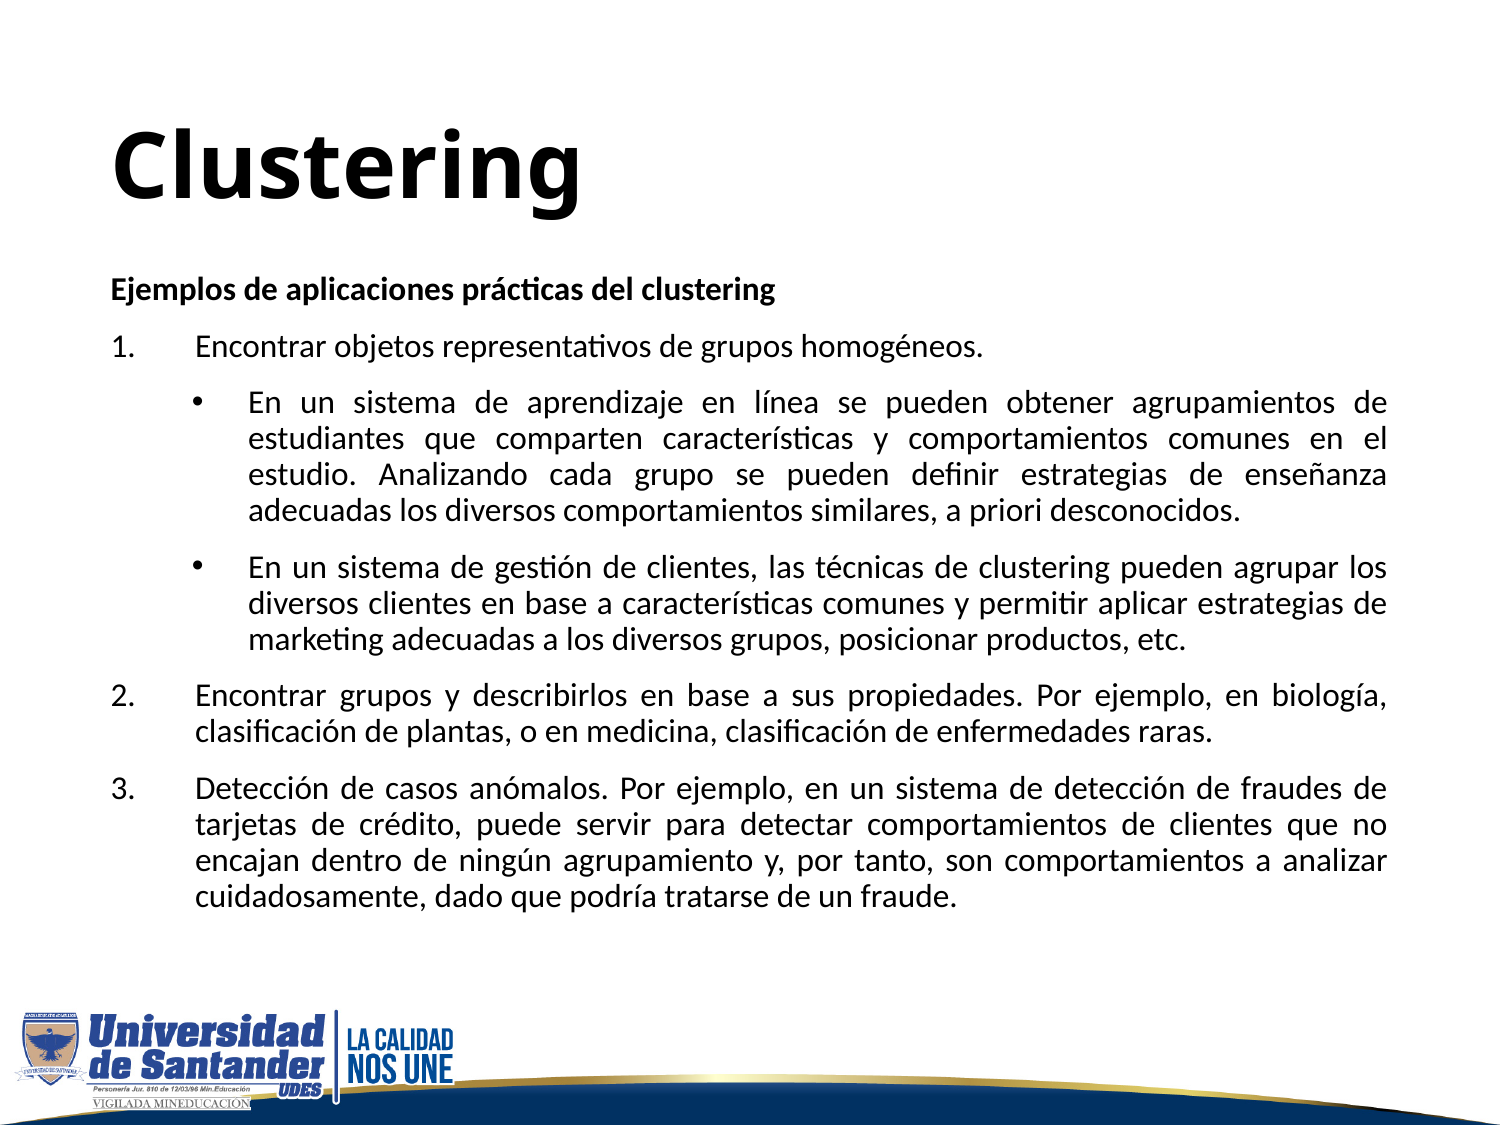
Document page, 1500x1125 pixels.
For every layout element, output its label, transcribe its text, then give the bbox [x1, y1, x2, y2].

title Clustering [102, 59, 1398, 263]
list Ejemplos de aplicaciones prácticas del clustering Encontrar objetos representativos de grupos homogéneos. En un sistema de aprendizaje en línea se pueden obtener agrupamientos de estudiantes que comparten características y comportamientos comunes en el estudio. Analizando cada grupo se pueden definir estrategias de enseñanza adecuadas los diversos comportamientos similares, a priori desconocidos. En un sistema de gestión de clientes, las técnicas de clustering pueden agrupar los diversos clientes en base a características comunes y permitir aplicar estrategias de marketing adecuadas a los diversos grupos, posicionar productos, etc. Encontrar grupos y describirlos en base a sus propiedades. Por ejemplo, en biología, clasificación de plantas, o en medicina, clasificación de enfermedades raras. Detección de casos anómalos. Por ejemplo, en un sistema de detección de fraudes de tarjetas de crédito, puede servir para detectar comportamientos de clientes que no encajan dentro de ningún agrupamiento y, por tanto, son comportamientos a analizar cuidadosamente, dado que podría tratarse de un fraude. [102, 263, 1398, 967]
picture [0, 0, 1500, 1125]
